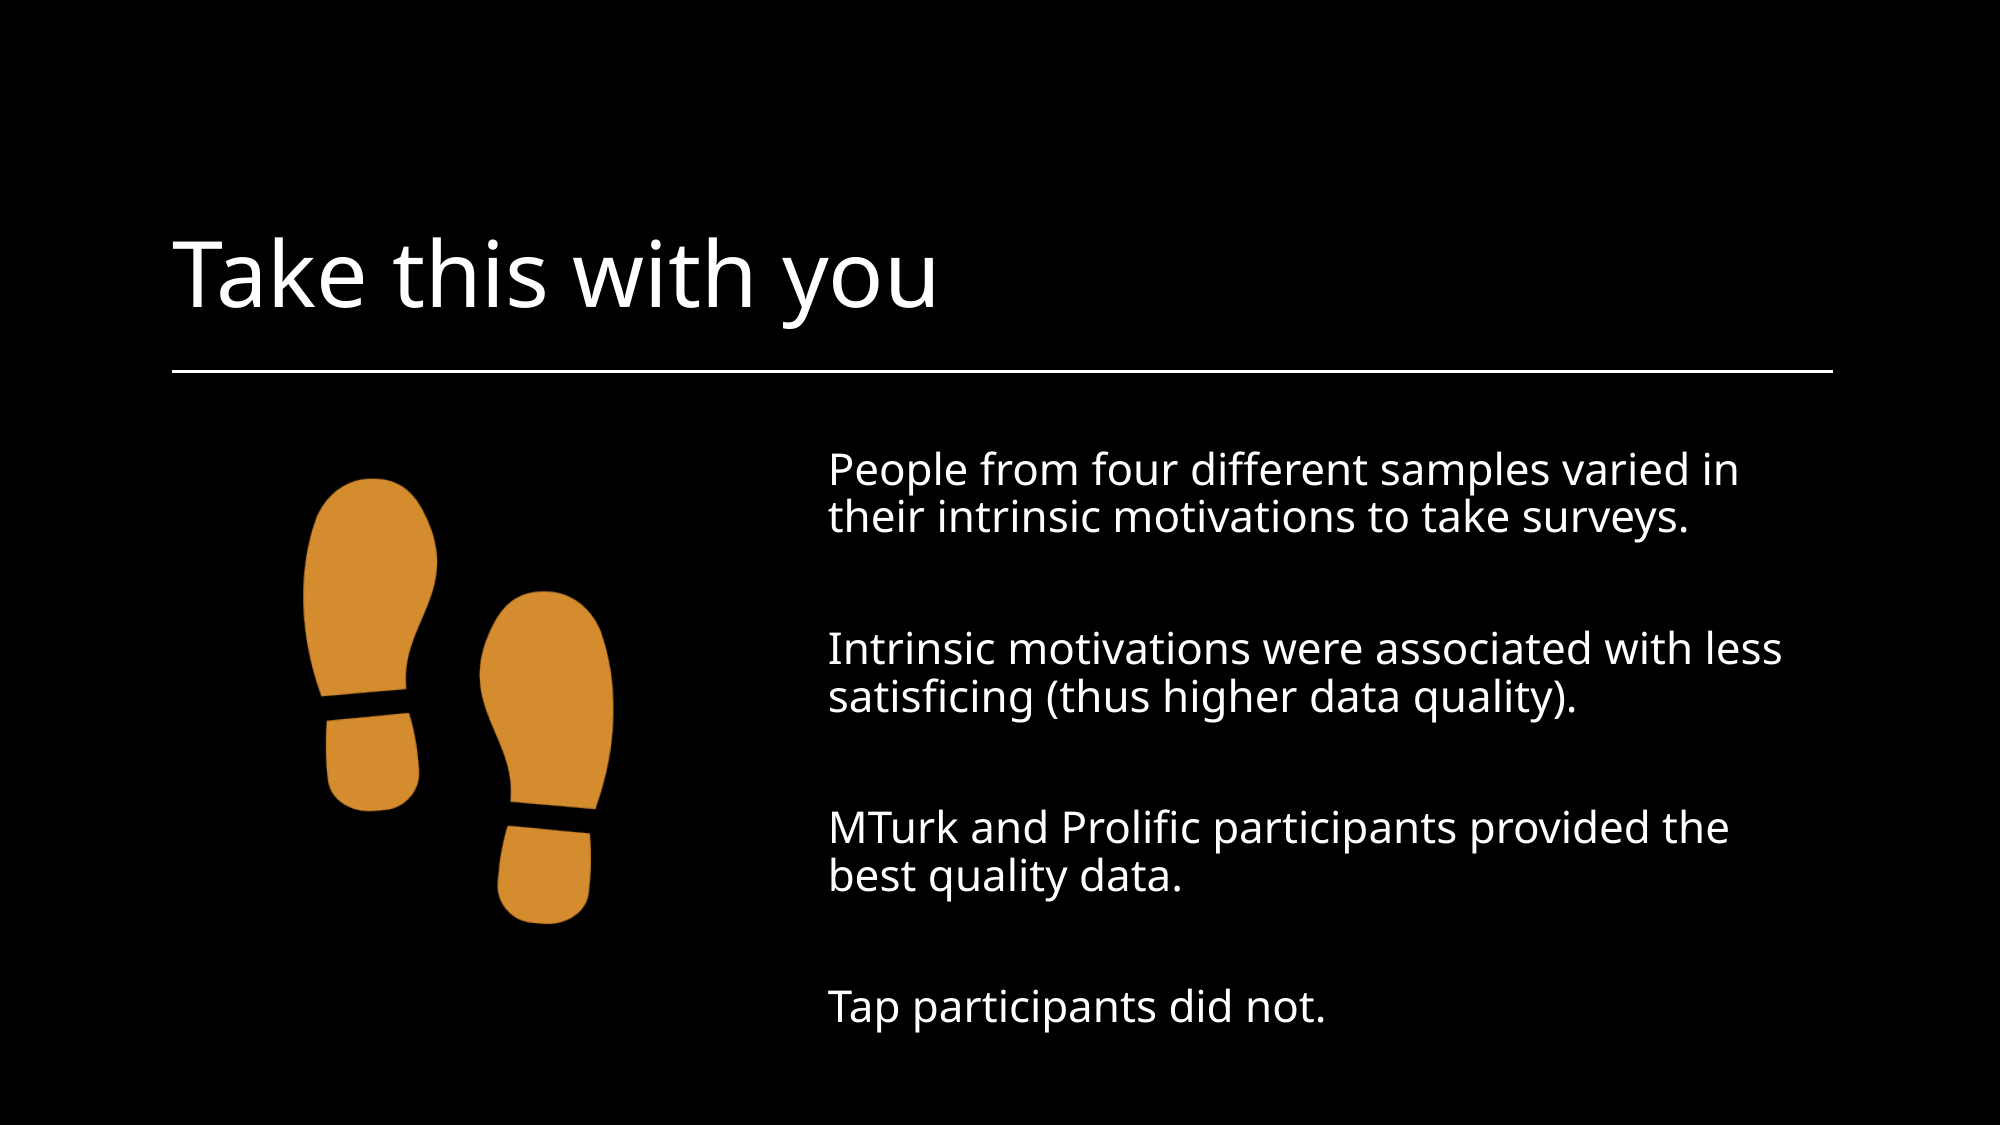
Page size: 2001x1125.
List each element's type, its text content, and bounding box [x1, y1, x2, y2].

list People from four different samples varied in their intrinsic motivations to take surveys. Intrinsic motivations were associated with less satisficing (thus higher data quality). MTurk and Prolific participants provided the best quality data. Tap participants did not. [812, 440, 1844, 1042]
title Take this with you [157, 160, 1895, 335]
picture [218, 461, 699, 942]
